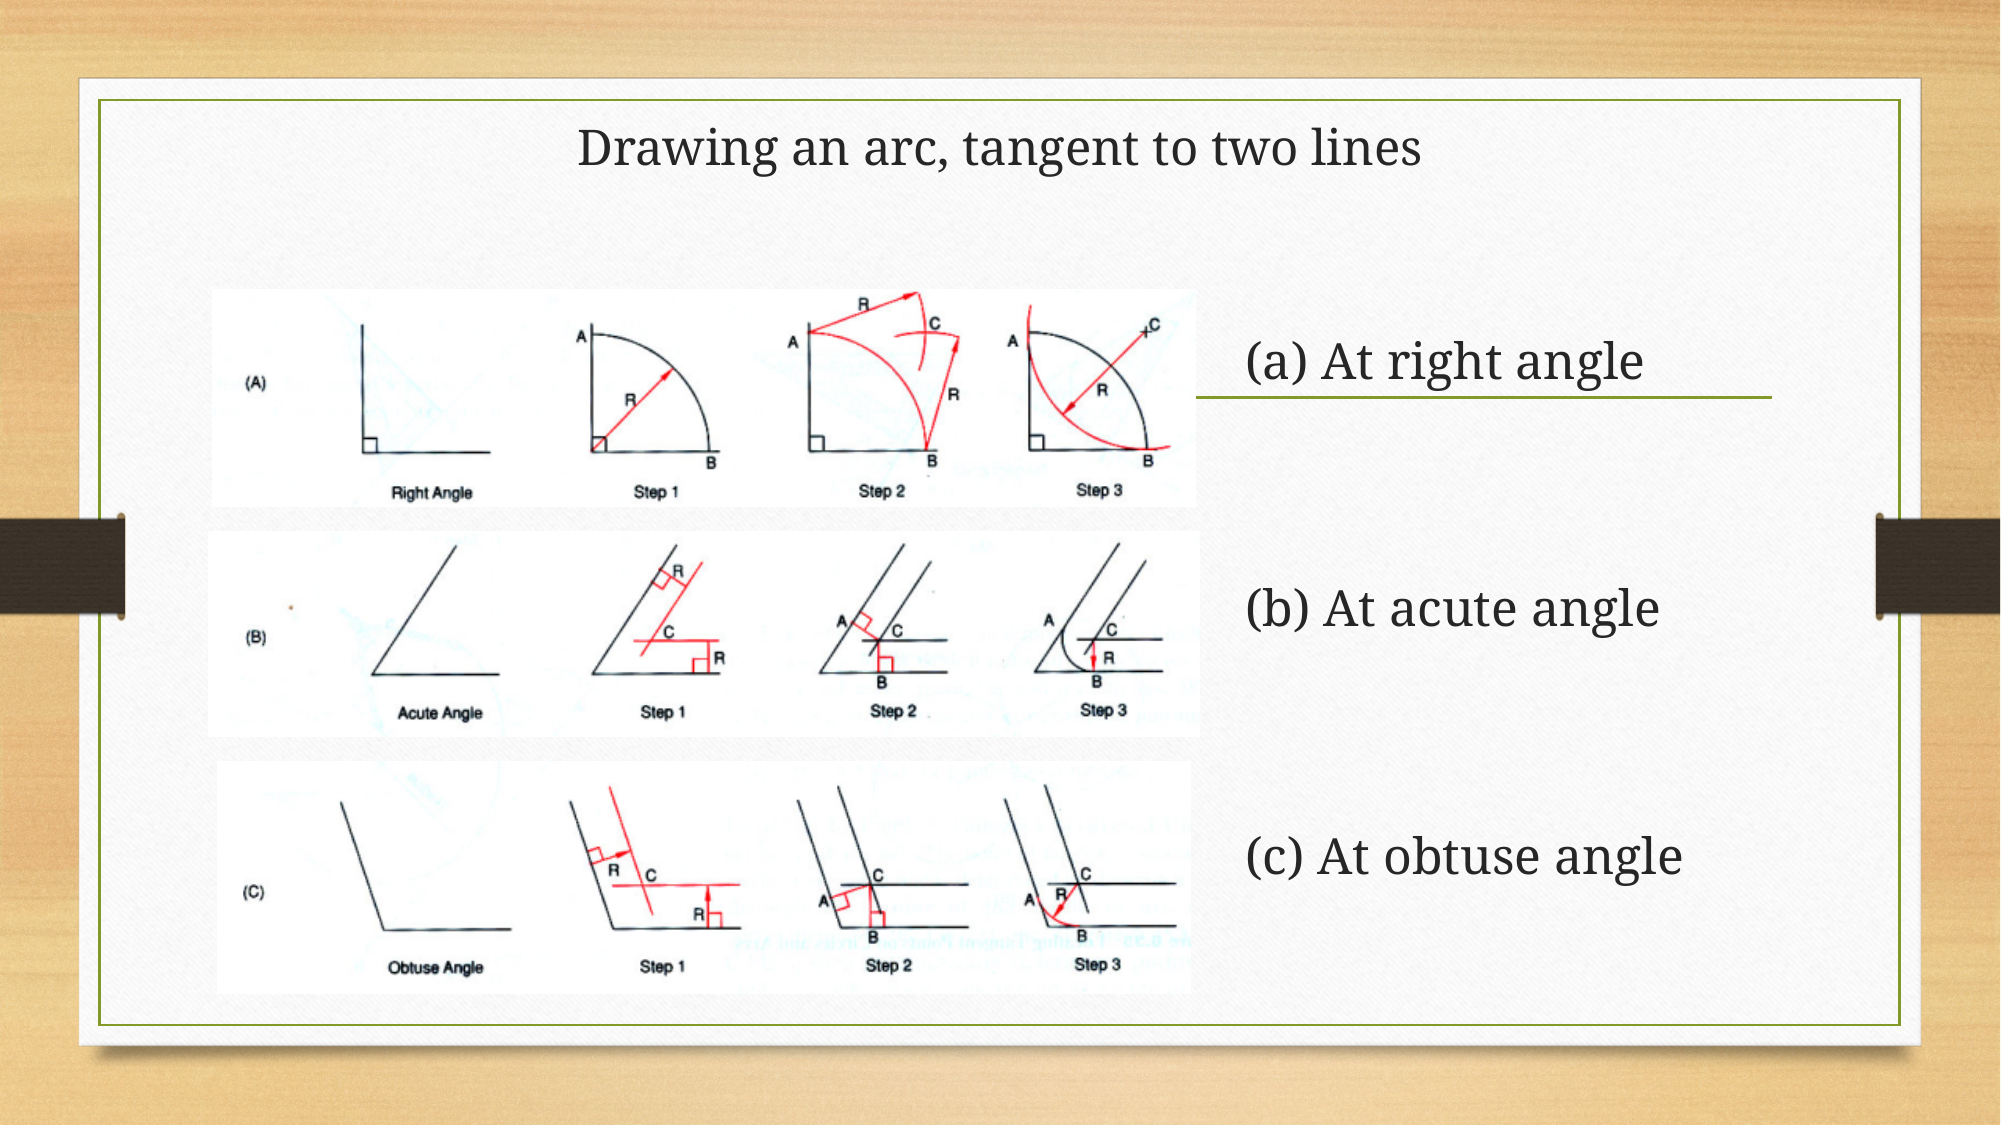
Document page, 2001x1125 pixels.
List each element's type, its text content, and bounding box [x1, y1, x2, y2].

list (a) At right angle (b) At acute angle (c) At obtuse angle [1230, 321, 1788, 994]
title Drawing an arc, tangent to two lines [212, 108, 1788, 184]
picture [0, 0, 2001, 1125]
